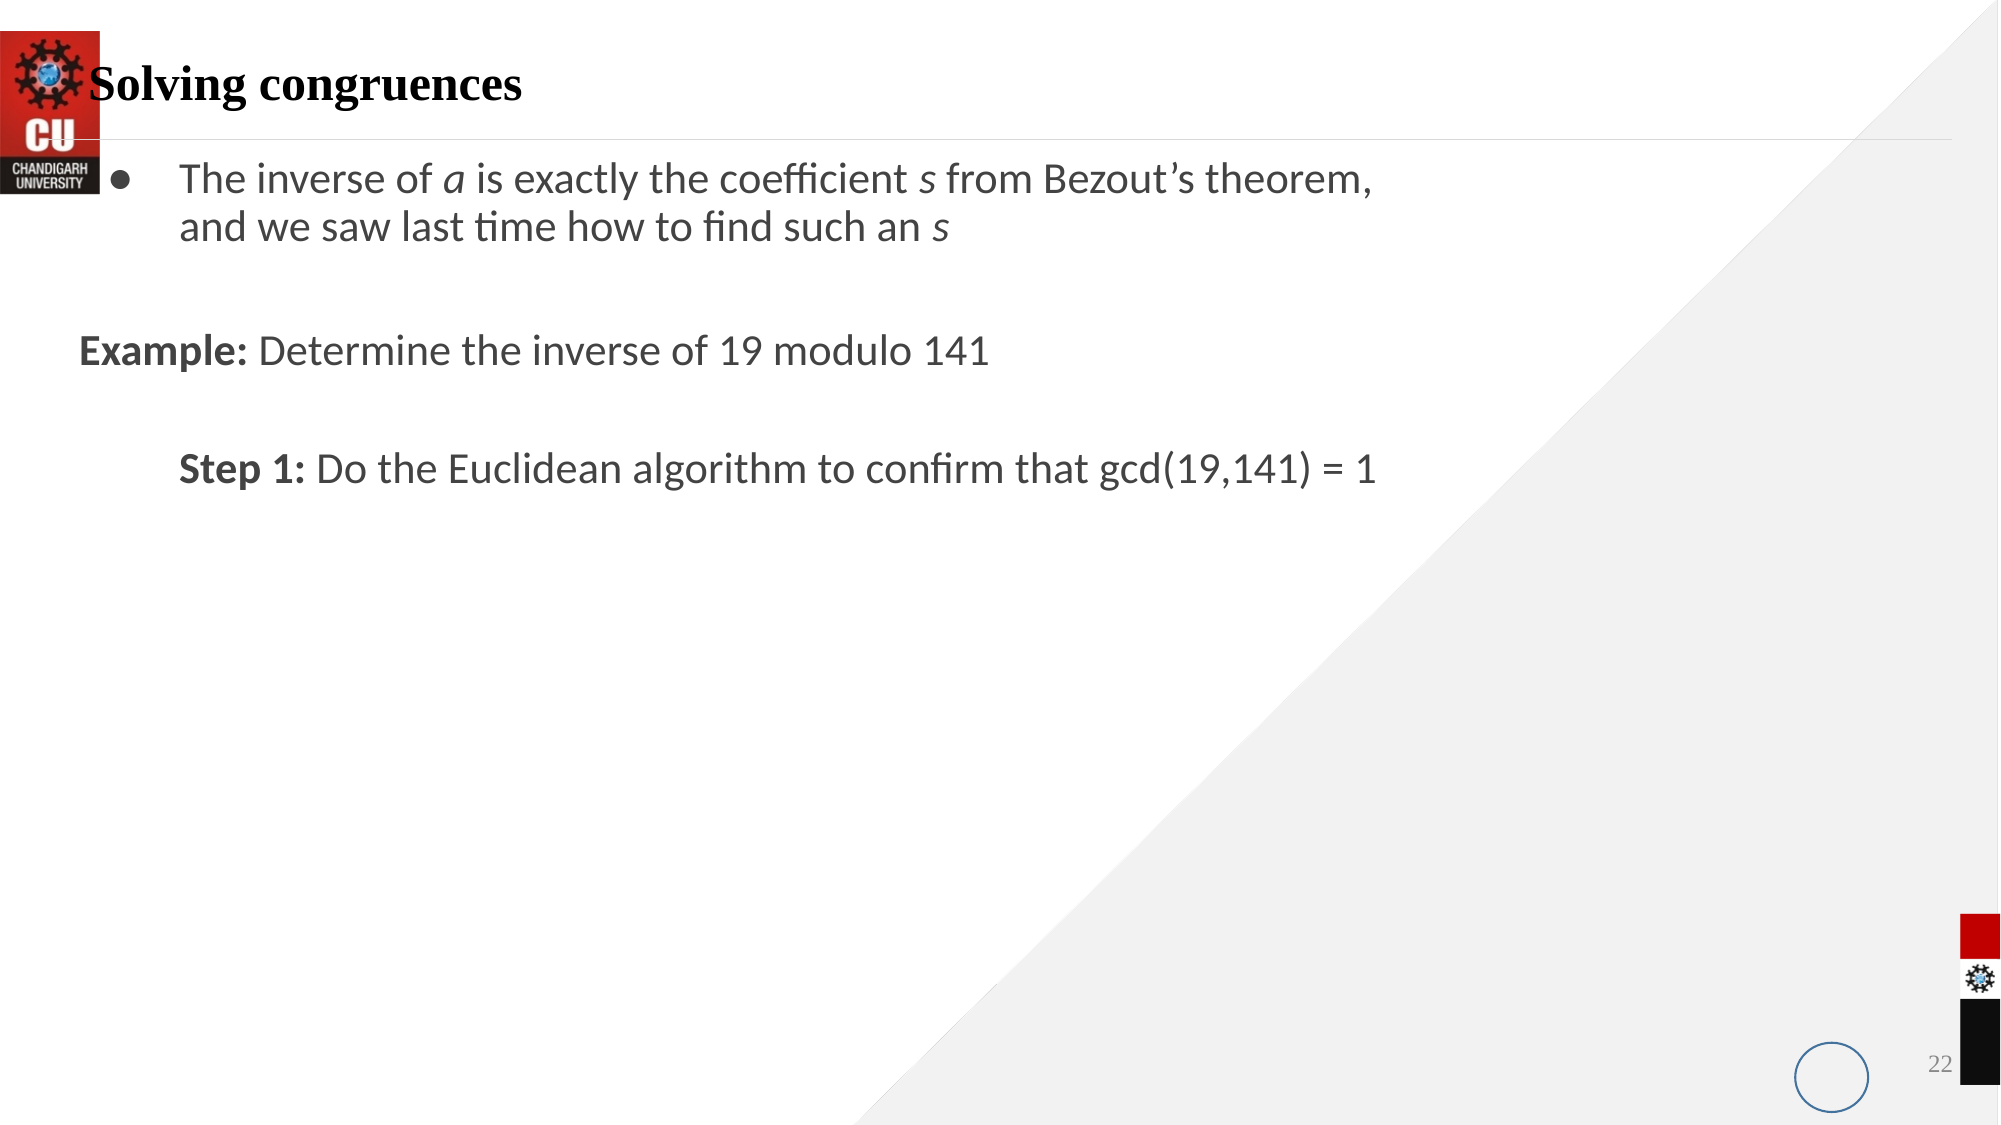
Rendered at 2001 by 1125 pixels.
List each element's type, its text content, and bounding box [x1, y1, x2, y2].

picture [0, 0, 2001, 1125]
text_box Solving congruences [68, 30, 1932, 139]
list The inverse of a is exactly the coefficient s from Bezout’s theorem, and we saw last time how to find such an s Example: Determine the inverse of 19 modulo 141 Step 1: Do the Euclidean algorithm to confirm that gcd(19,141) = 1 [59, 135, 1974, 1097]
text_box Solving congruences [68, 140, 1932, 156]
slide_number 22 [1853, 1097, 1974, 1106]
